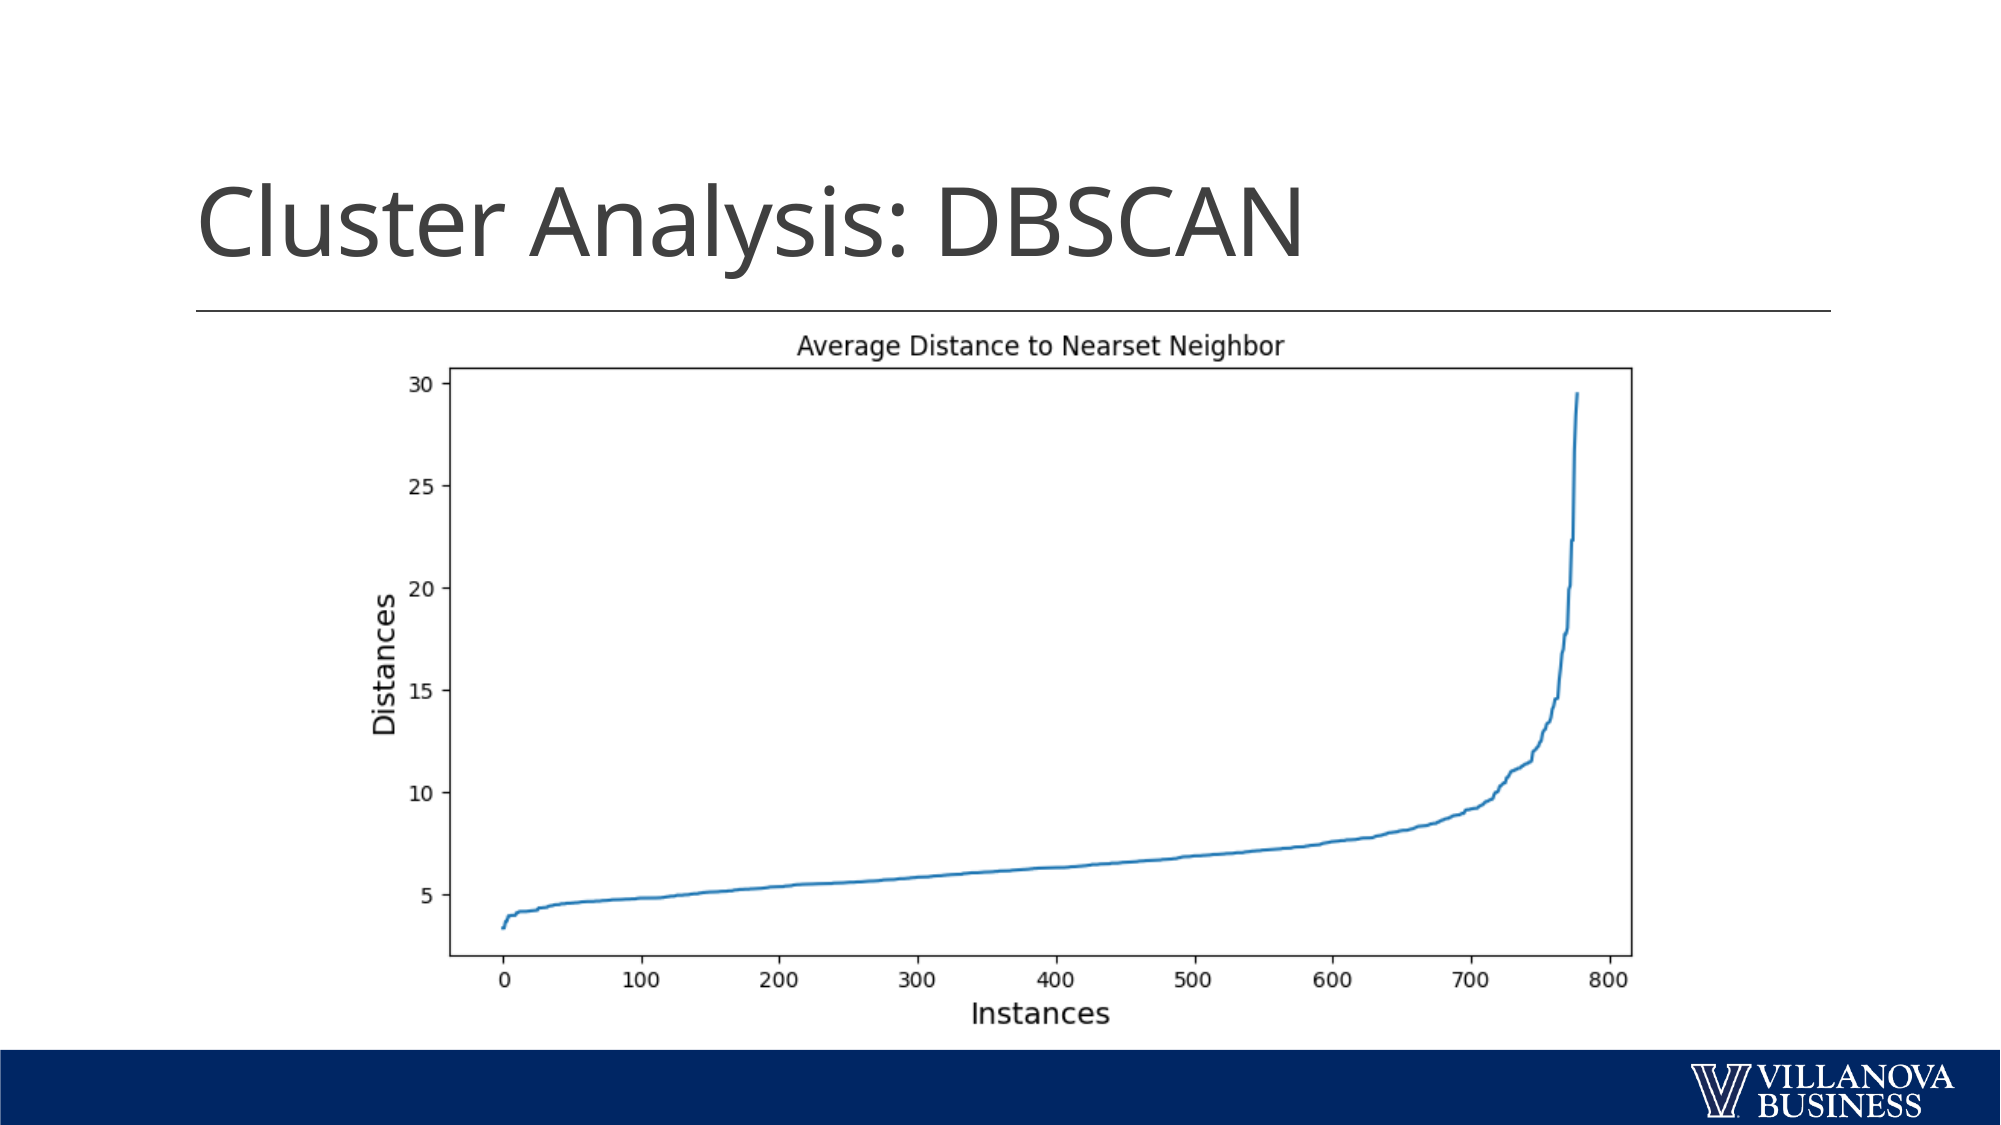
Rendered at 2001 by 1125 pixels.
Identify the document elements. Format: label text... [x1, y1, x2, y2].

title Cluster Analysis: DBSCAN [180, 47, 1830, 285]
picture [1683, 1035, 1973, 1125]
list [355, 319, 1645, 1044]
